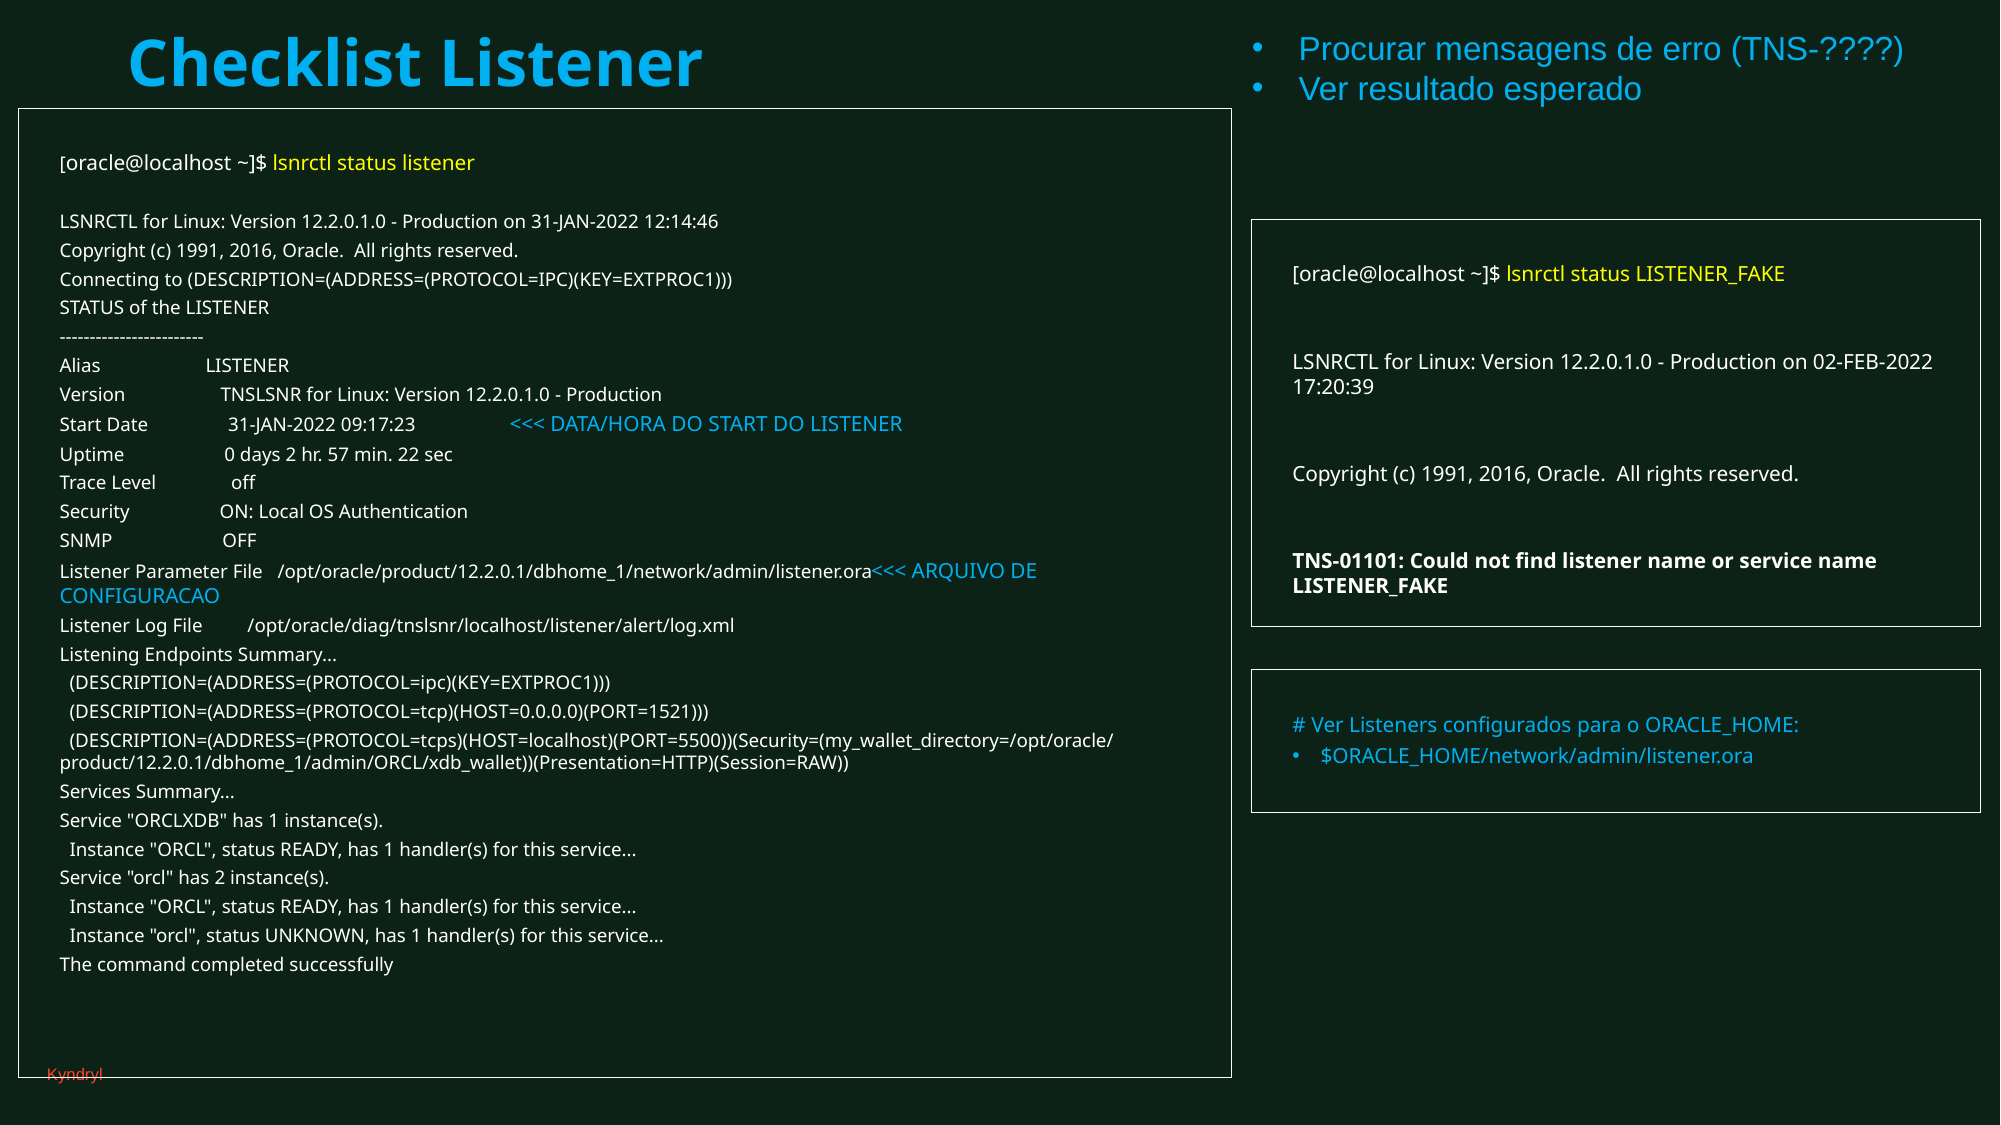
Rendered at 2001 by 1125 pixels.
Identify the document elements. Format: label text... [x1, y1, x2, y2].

title Checklist Listener [54, 15, 1231, 101]
text_box # Ver Listeners configurados para o ORACLE_HOME: $ORACLE_HOME/network/admin/listener.ora [1251, 669, 1981, 813]
text_box [oracle@localhost ~]$ lsnrctl status listener LSNRCTL for Linux: Version 12.2.0.1.0 - Production on 31-JAN-2022 12:14:46 Copyright (c) 1991, 2016, Oracle. All rights reserved. Connecting to (DESCRIPTION=(ADDRESS=(PROTOCOL=IPC)(KEY=EXTPROC1))) STATUS of the LISTENER ------------------------ Alias LISTENER Version TNSLSNR for Linux: Version 12.2.0.1.0 - Production Start Date 31-JAN-2022 09:17:23 <<< DATA/HORA DO START DO LISTENER Uptime 0 days 2 hr. 57 min. 22 sec Trace Level off Security ON: Local OS Authentication SNMP OFF Listener Parameter File /opt/oracle/product/12.2.0.1/dbhome_1/network/admin/listener.ora<<< ARQUIVO DE CONFIGURACAO Listener Log File /opt/oracle/diag/tnslsnr/localhost/listener/alert/log.xml Listening Endpoints Summary... (DESCRIPTION=(ADDRESS=(PROTOCOL=ipc)(KEY=EXTPROC1))) (DESCRIPTION=(ADDRESS=(PROTOCOL=tcp)(HOST=0.0.0.0)(PORT=1521))) (DESCRIPTION=(ADDRESS=(PROTOCOL=tcps)(HOST=localhost)(PORT=5500))(Security=(my_wallet_directory=/opt/oracle/product/12.2.0.1/dbhome_1/admin/ORCL/xdb_wallet))(Presentation=HTTP)(Session=RAW)) Services Summary... Service "ORCLXDB" has 1 instance(s). Instance "ORCL", status READY, has 1 handler(s) for this service... Service "orcl" has 2 instance(s). Instance "ORCL", status READY, has 1 handler(s) for this service... Instance "orcl", status UNKNOWN, has 1 handler(s) for this service... The command completed successfully [18, 108, 1232, 1078]
text_box Procurar mensagens de erro (TNS-????) Ver resultado esperado [1231, 7, 2000, 128]
text_box [oracle@localhost ~]$ lsnrctl status LISTENER_FAKE LSNRCTL for Linux: Version 12.2.0.1.0 - Production on 02-FEB-2022 17:20:39 Copyright (c) 1991, 2016, Oracle. All rights reserved. TNS-01101: Could not find listener name or service name LISTENER_FAKE [1251, 219, 1981, 627]
